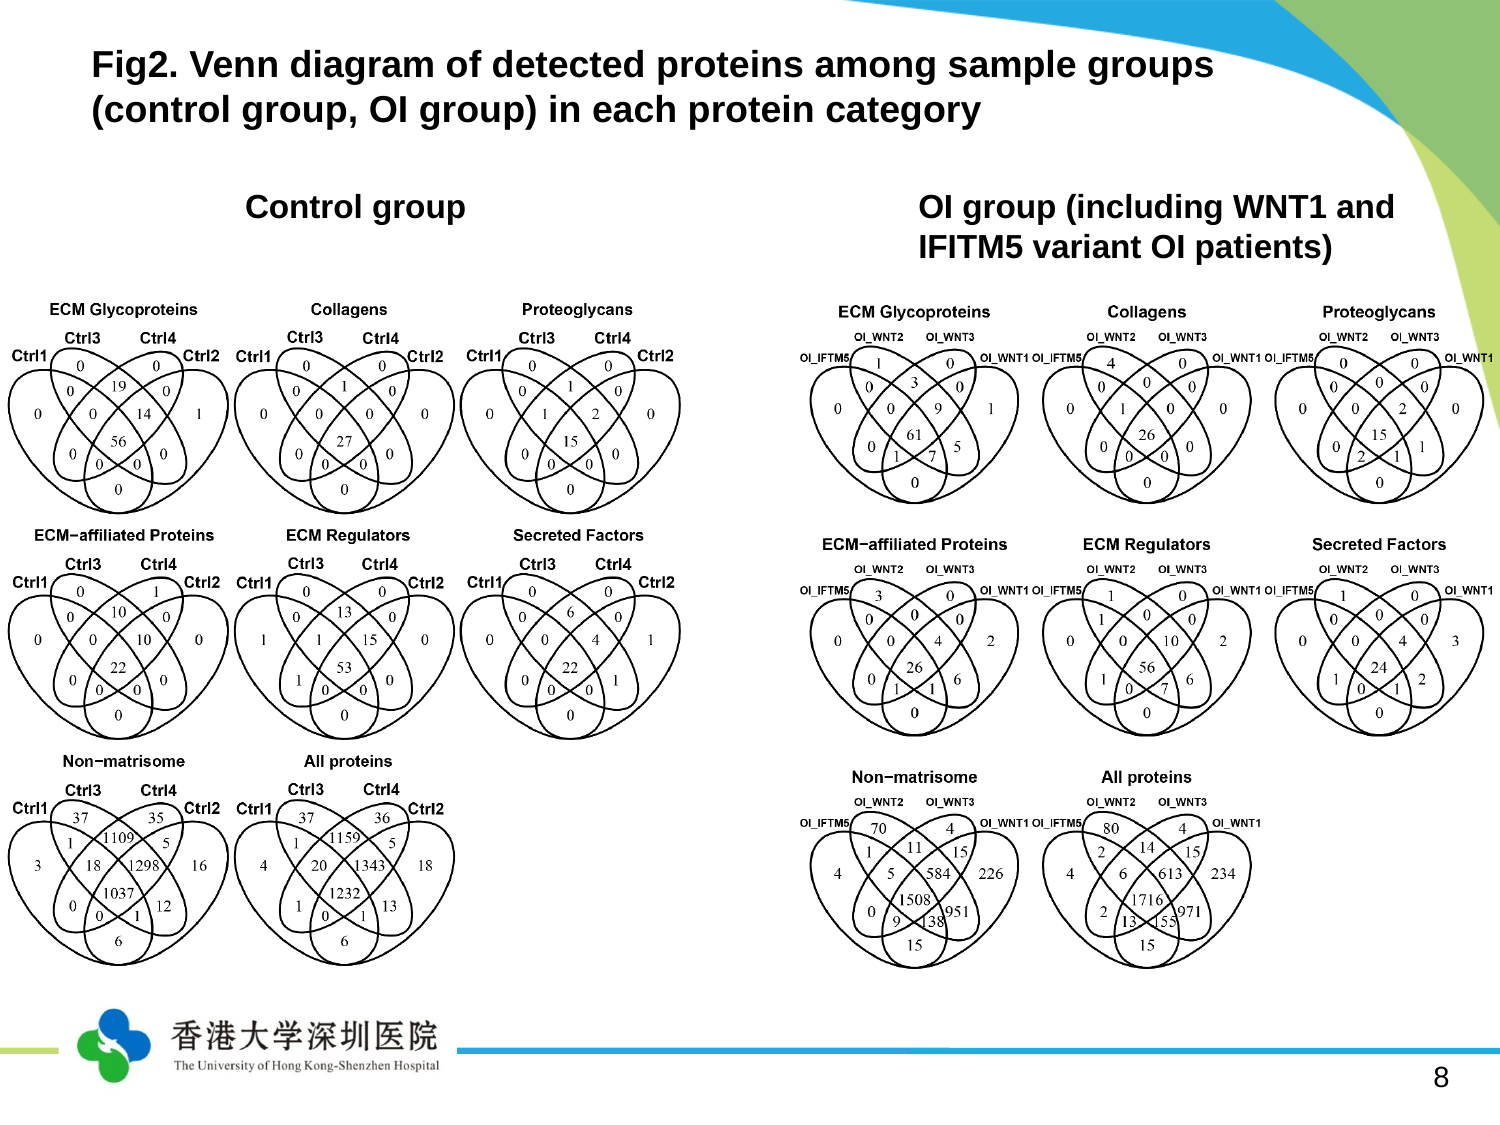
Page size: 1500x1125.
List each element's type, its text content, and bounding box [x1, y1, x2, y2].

picture [58, 972, 457, 1118]
text_box Fig2. Venn diagram of detected proteins among sample groups (control group, OI group) in each protein category [76, 32, 1360, 183]
picture [797, 0, 1500, 970]
text_box OI group (including WNT1 and IFITM5 variant OI patients) [903, 178, 1459, 273]
picture [4, 293, 683, 968]
text_box Control group [230, 183, 866, 233]
slide_number 8 [1418, 1051, 1479, 1112]
